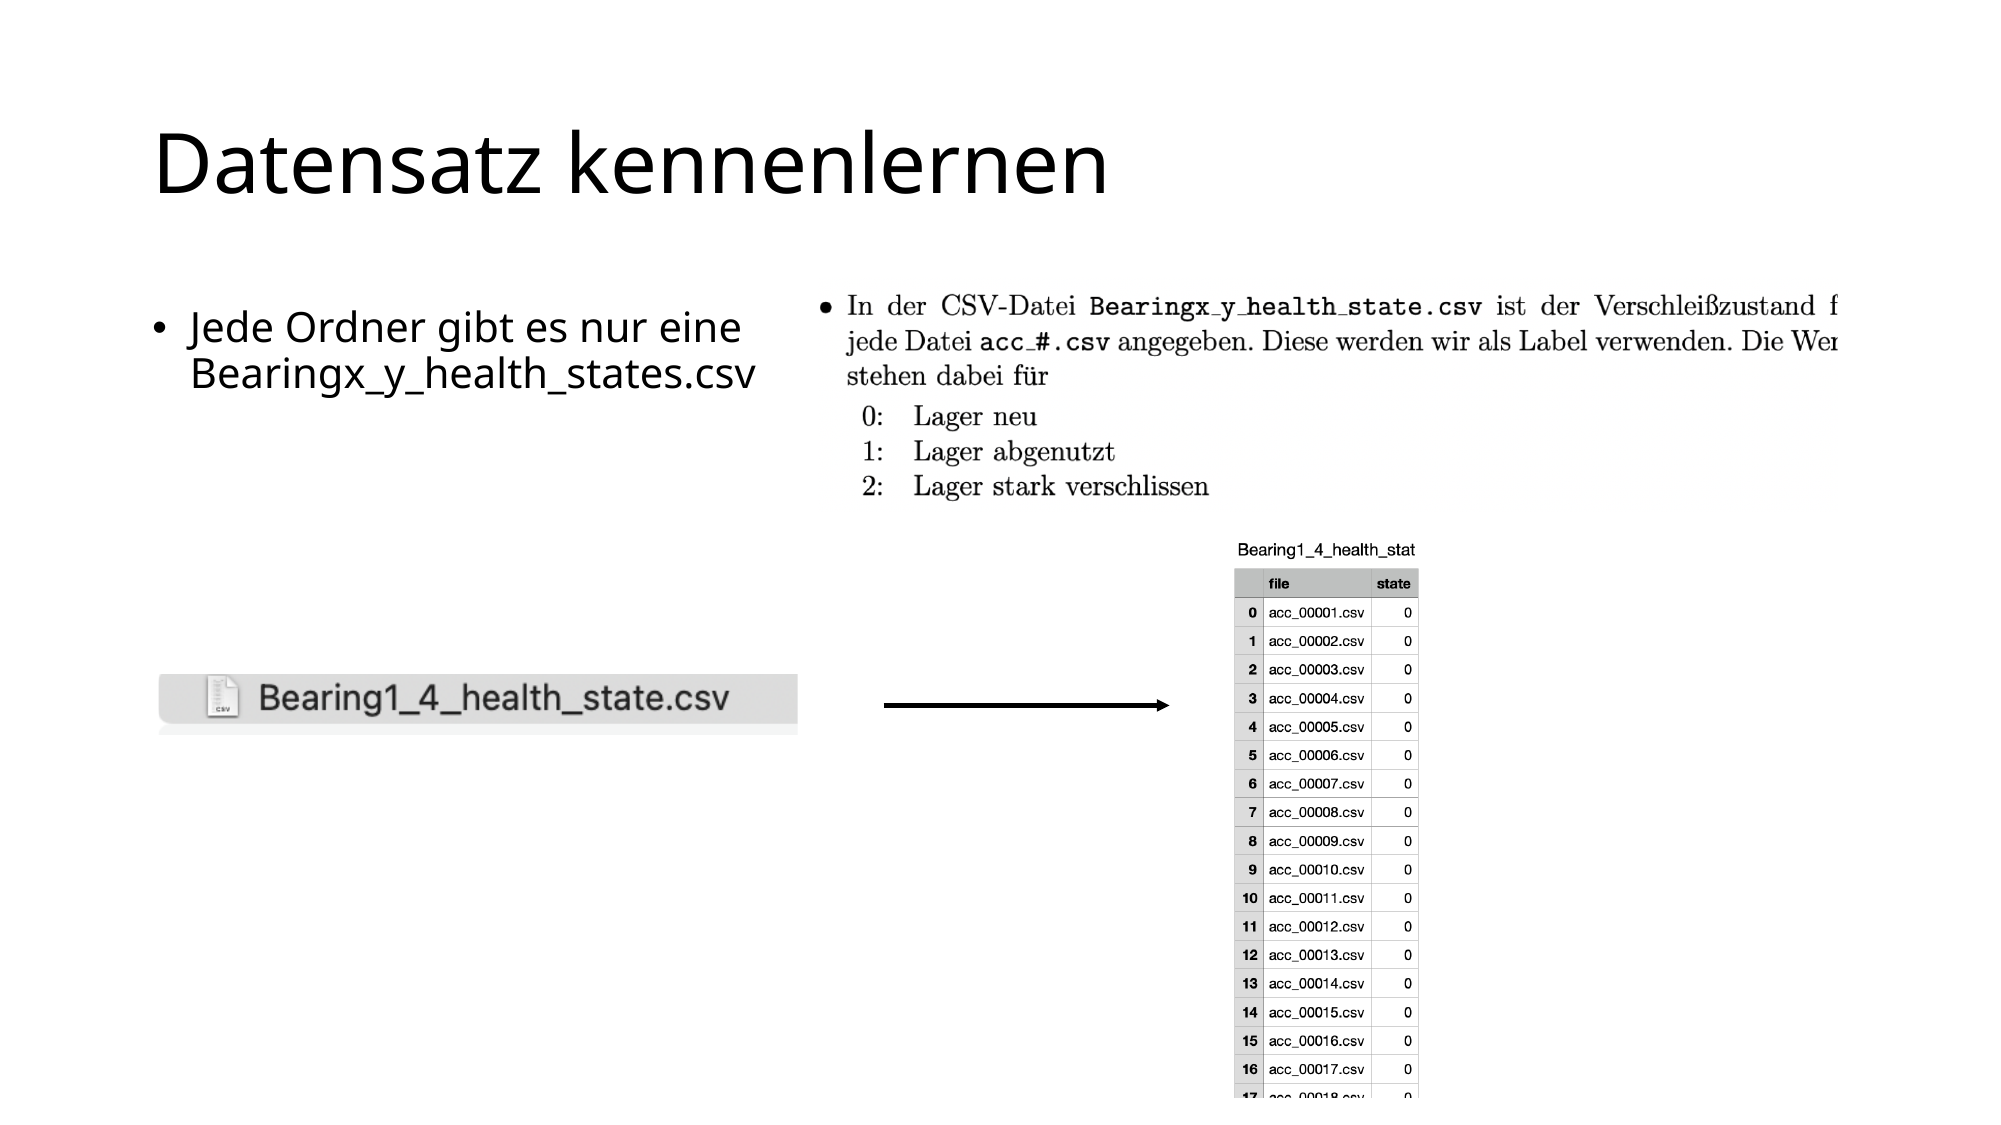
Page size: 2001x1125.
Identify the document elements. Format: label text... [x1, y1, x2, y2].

list Jede Ordner gibt es nur eine Bearingx_y_health_states.csv [137, 299, 819, 1006]
picture [158, 674, 798, 735]
picture [818, 277, 1838, 1098]
title Datensatz kennenlernen [137, 59, 1863, 275]
